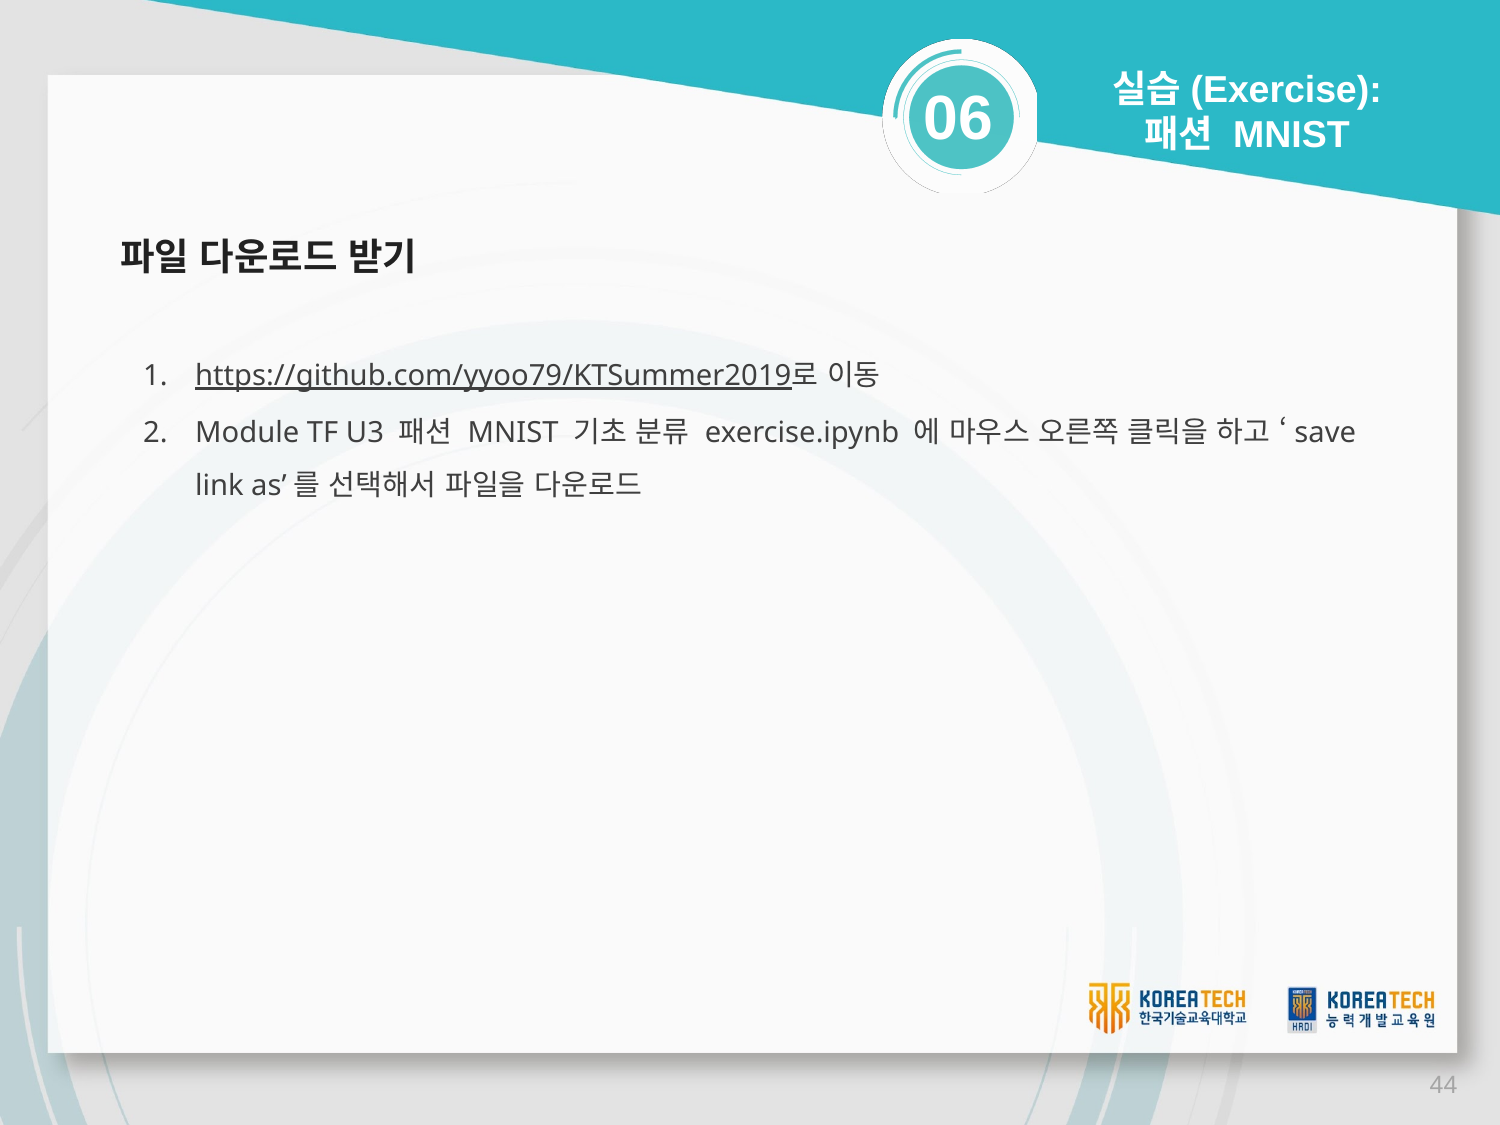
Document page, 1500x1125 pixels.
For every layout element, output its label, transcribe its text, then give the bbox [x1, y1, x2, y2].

text_box 실습(Exercise): 패션 MNIST [1053, 57, 1441, 161]
text_box 파일 다운로드 받기 https://github.com/yyoo79/KTSummer2019로 이동 Module TF U3 패션 MNIST 기초 분류 exercise.ipynb 에 마우스 오른쪽 클릭을 하고 ‘save link as’를 선택해서 파일을 다운로드 [105, 218, 1395, 907]
slide_number 44 [1225, 1053, 1473, 1114]
picture [0, 0, 1500, 1125]
